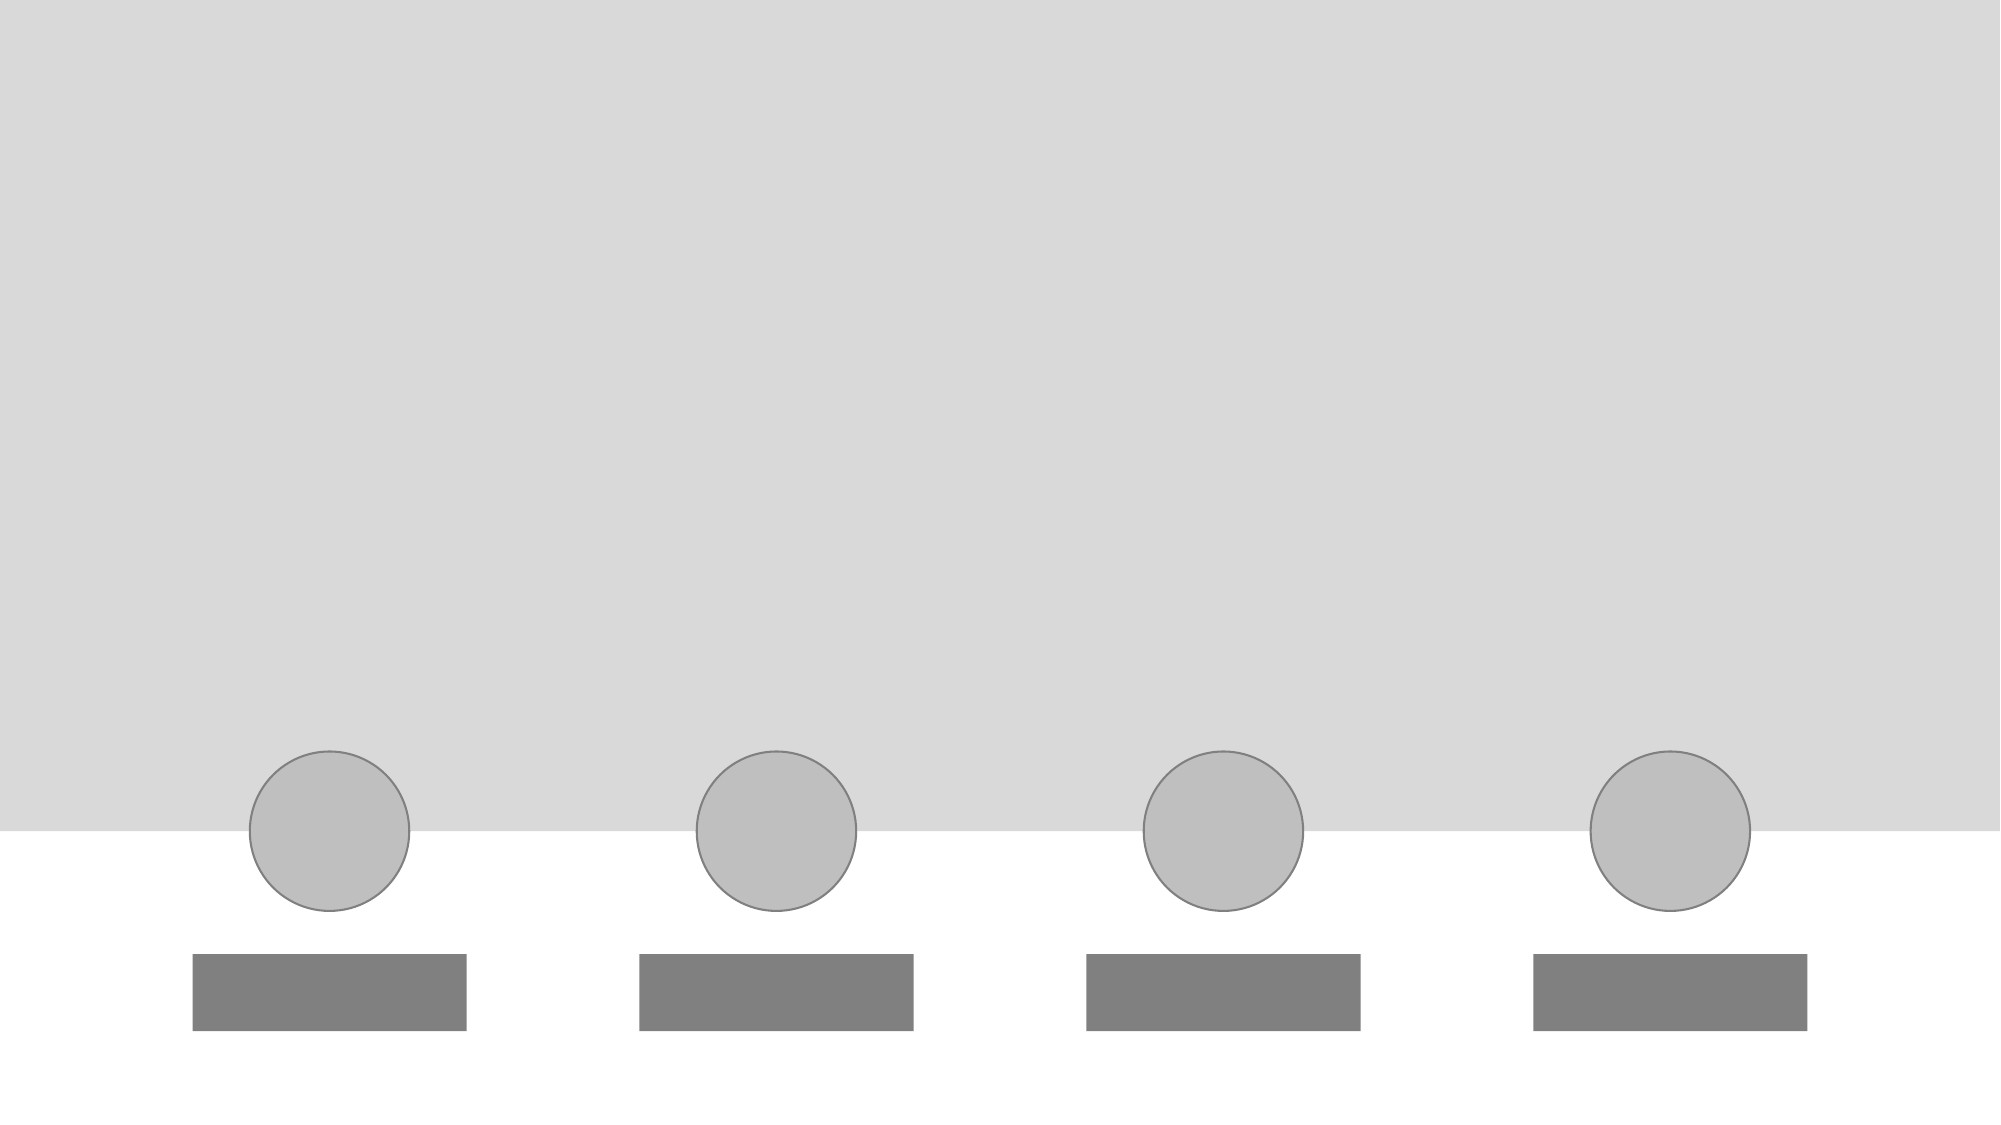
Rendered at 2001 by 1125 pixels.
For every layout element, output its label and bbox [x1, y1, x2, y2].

text_box [1532, 953, 1808, 1032]
text_box [638, 953, 915, 1032]
text_box [249, 751, 1751, 911]
text_box [1085, 953, 1362, 1032]
text_box [0, 0, 2000, 832]
text_box [191, 953, 468, 1032]
